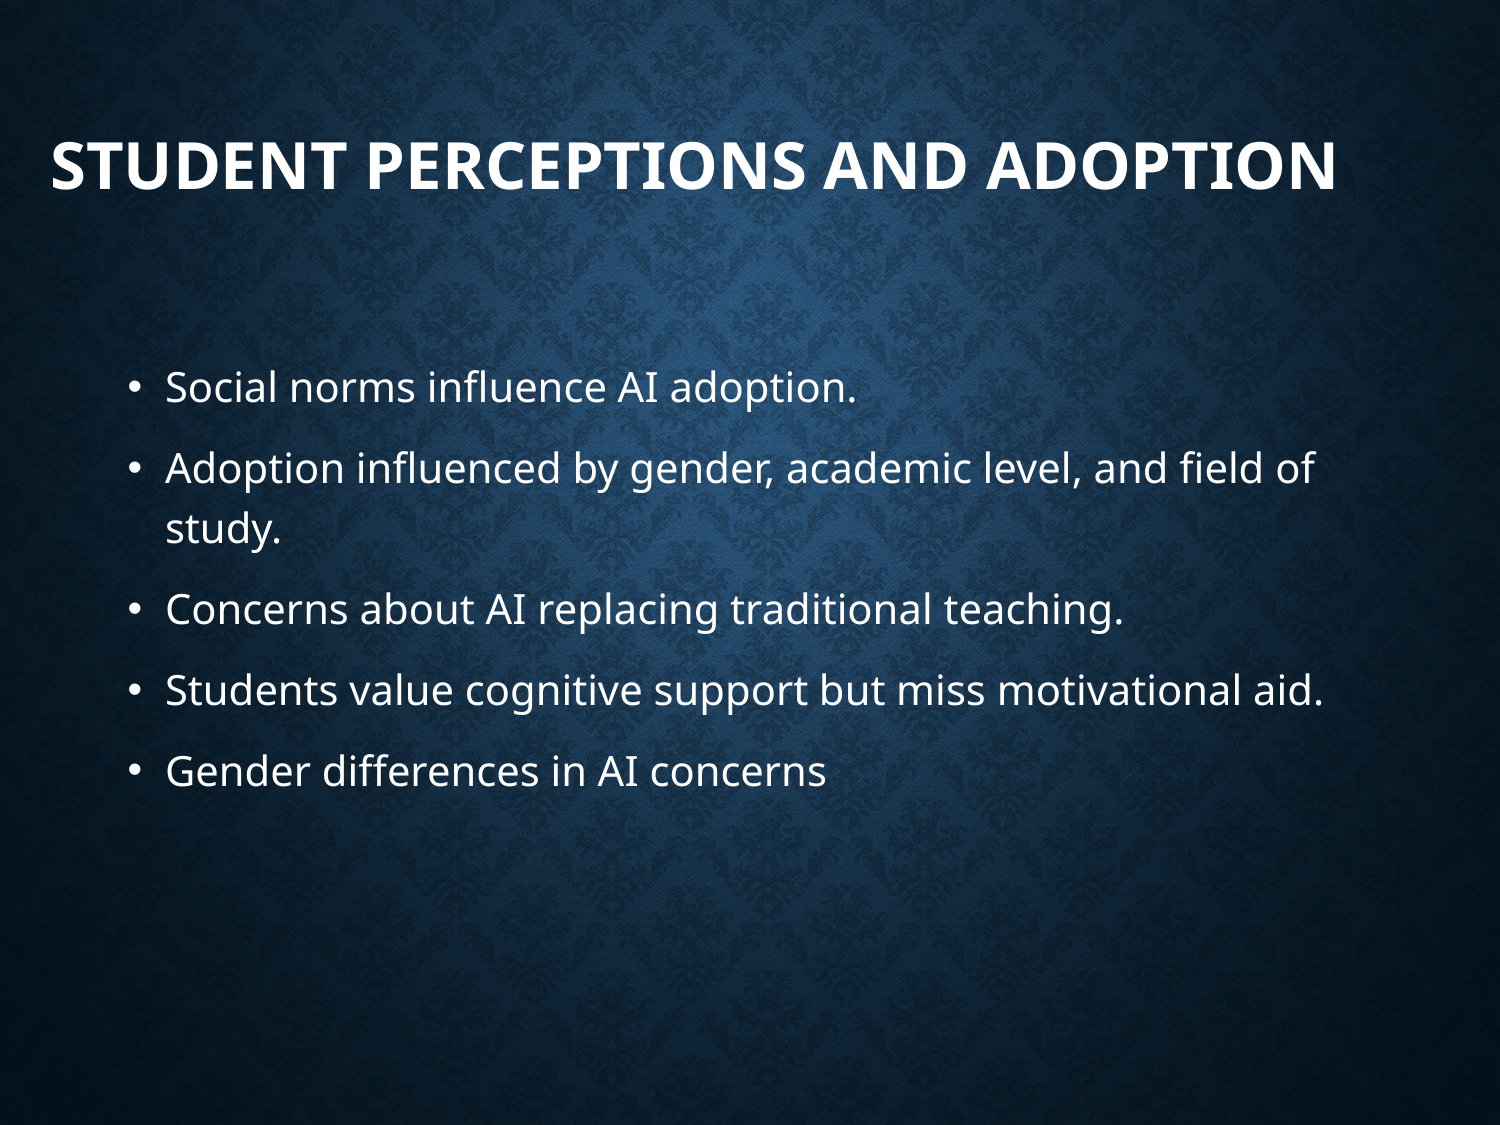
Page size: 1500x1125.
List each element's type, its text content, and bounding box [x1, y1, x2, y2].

list Social norms influence AI adoption. Adoption influenced by gender, academic level, and field of study. Concerns about AI replacing traditional teaching. Students value cognitive support but miss motivational aid. Gender differences in AI concerns [112, 343, 1387, 950]
title Student Perceptions and Adoption [35, 98, 1464, 316]
